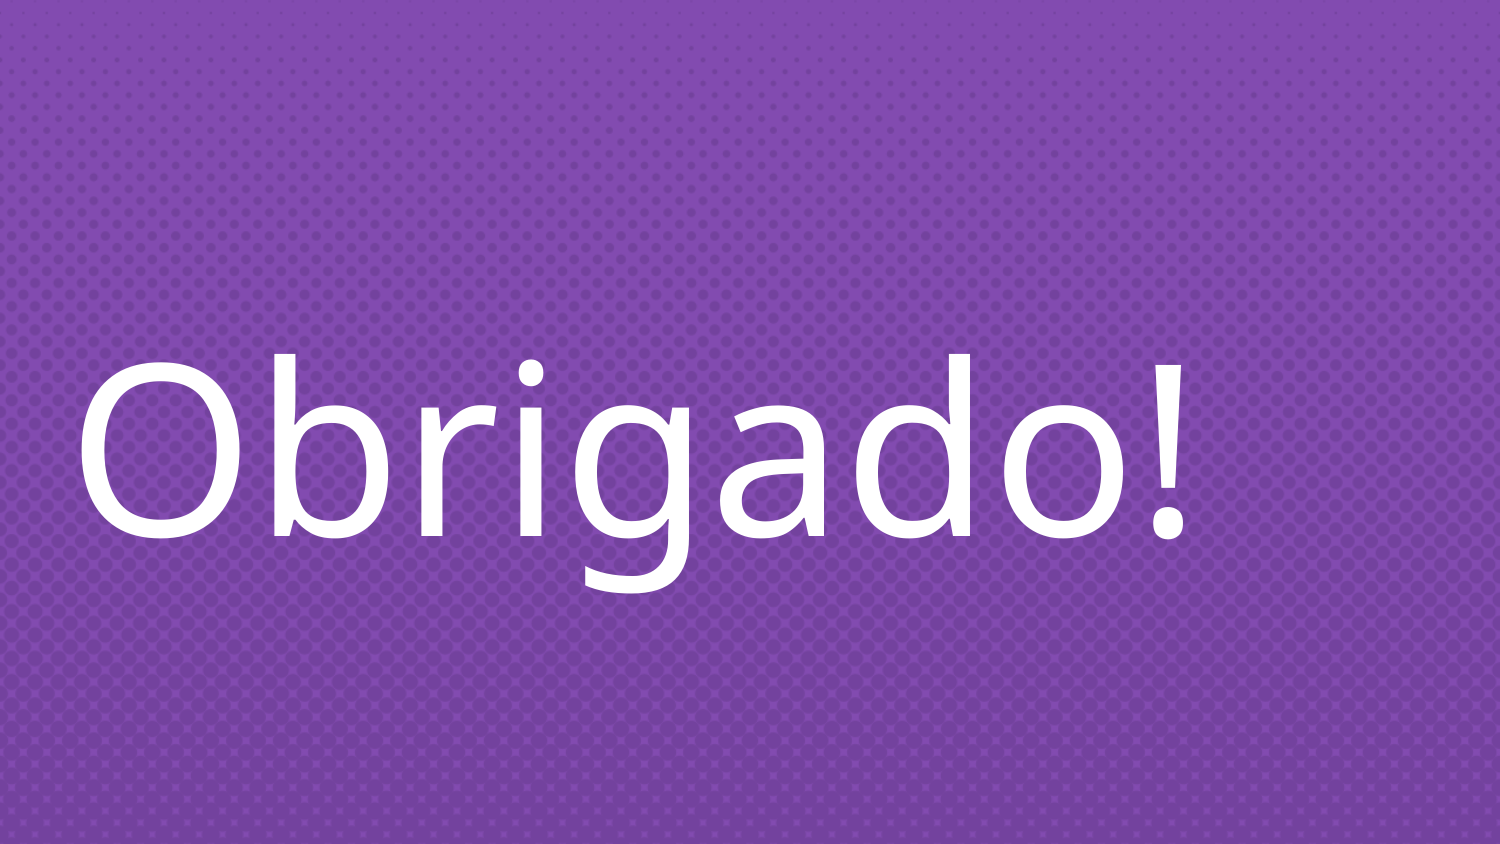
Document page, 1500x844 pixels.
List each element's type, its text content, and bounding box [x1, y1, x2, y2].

title Obrigado! [0, 408, 1268, 599]
